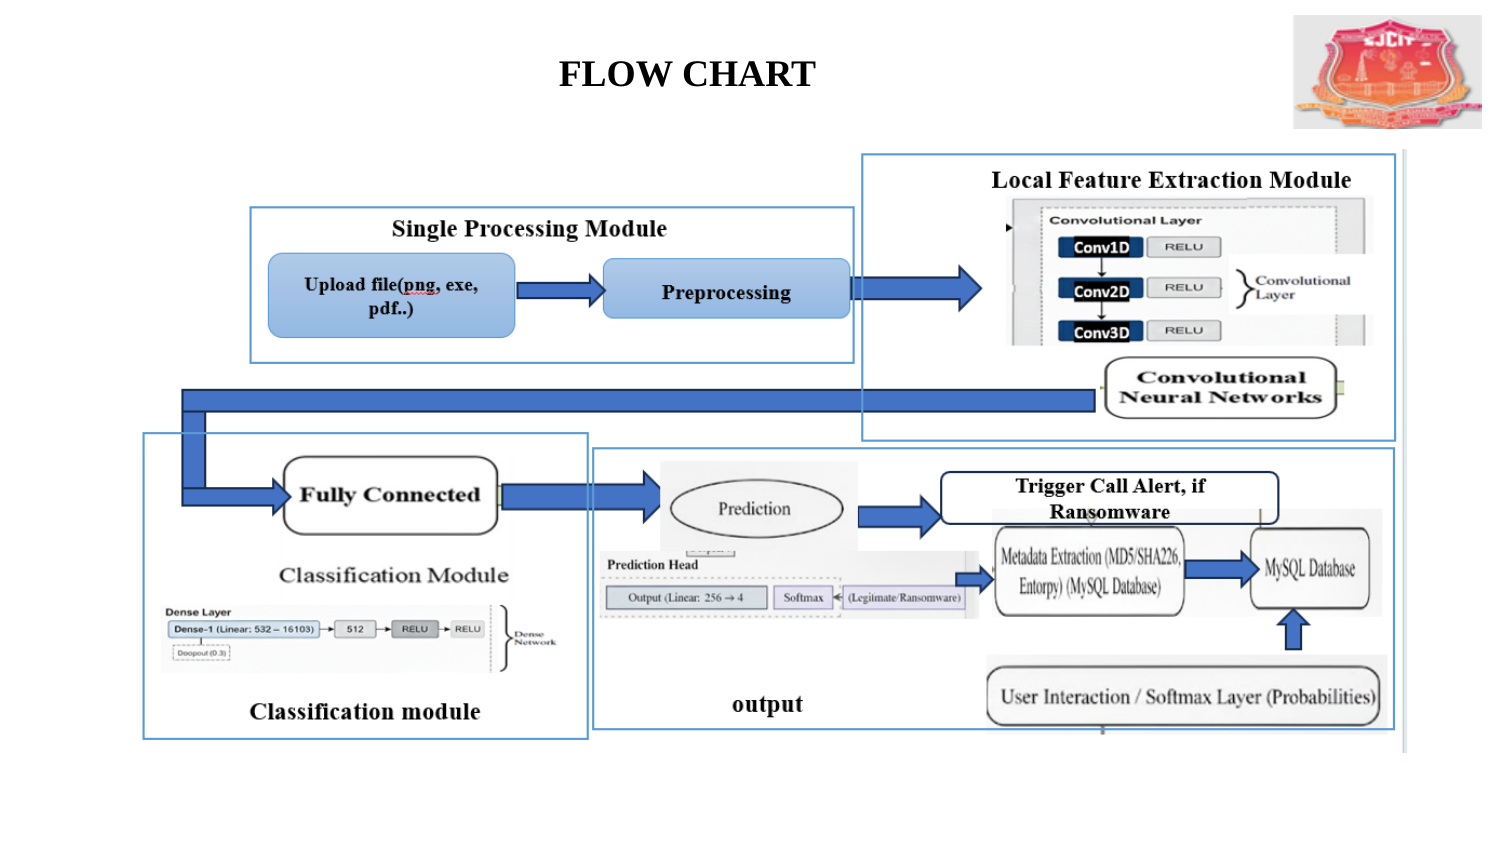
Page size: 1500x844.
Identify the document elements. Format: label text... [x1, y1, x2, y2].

picture [1293, 15, 1482, 129]
picture [122, 149, 1407, 753]
text_box FLOW CHART [312, 41, 1063, 102]
